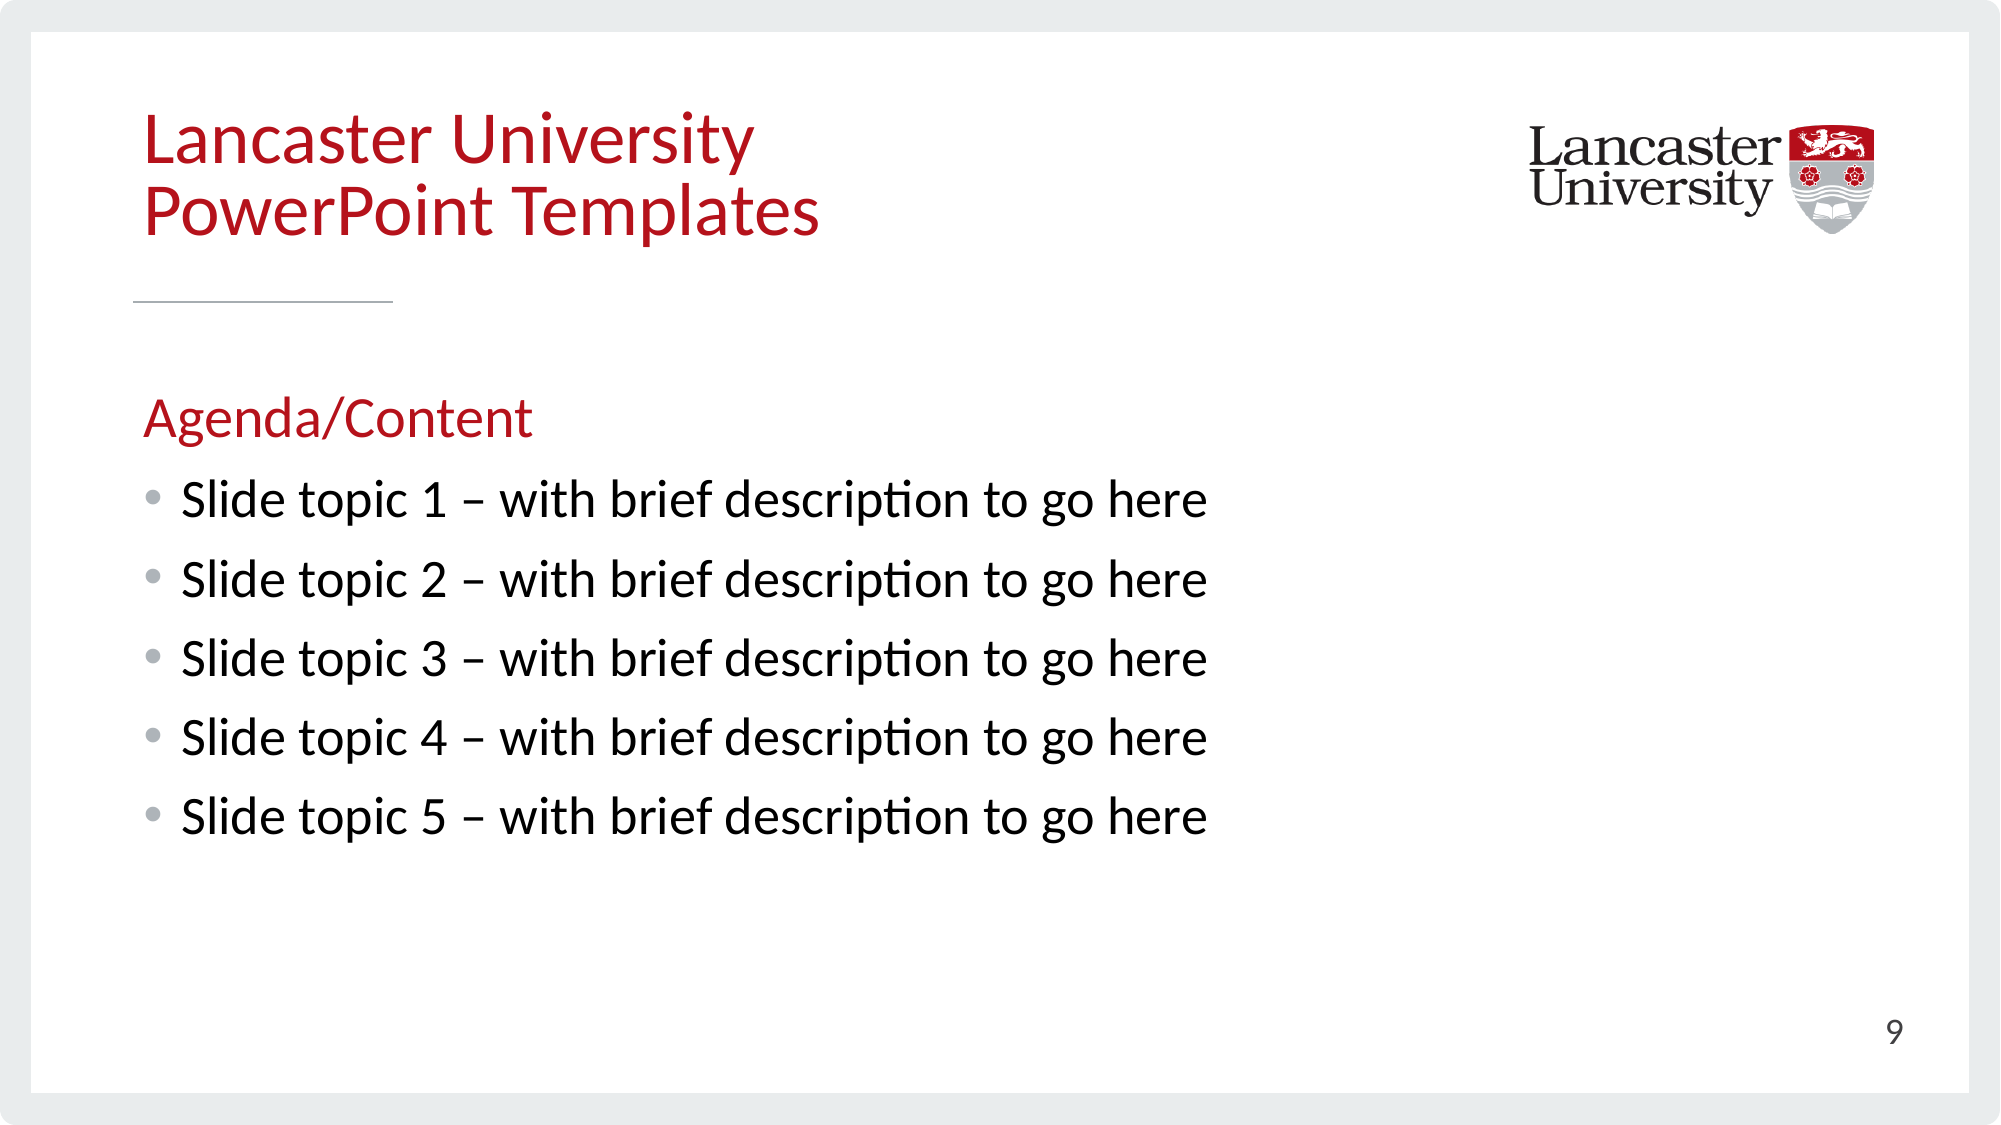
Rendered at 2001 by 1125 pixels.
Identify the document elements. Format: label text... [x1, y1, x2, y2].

slide_number 9 [1468, 999, 1919, 1060]
list Agenda/Content Slide topic 1 – with brief description to go here Slide topic 2 – with brief description to go here Slide topic 3 – with brief description to go here Slide topic 4 – with brief description to go here Slide topic 5 – with brief description to go here [128, 379, 1738, 1014]
title Lancaster University PowerPoint Templates [128, 78, 1482, 279]
